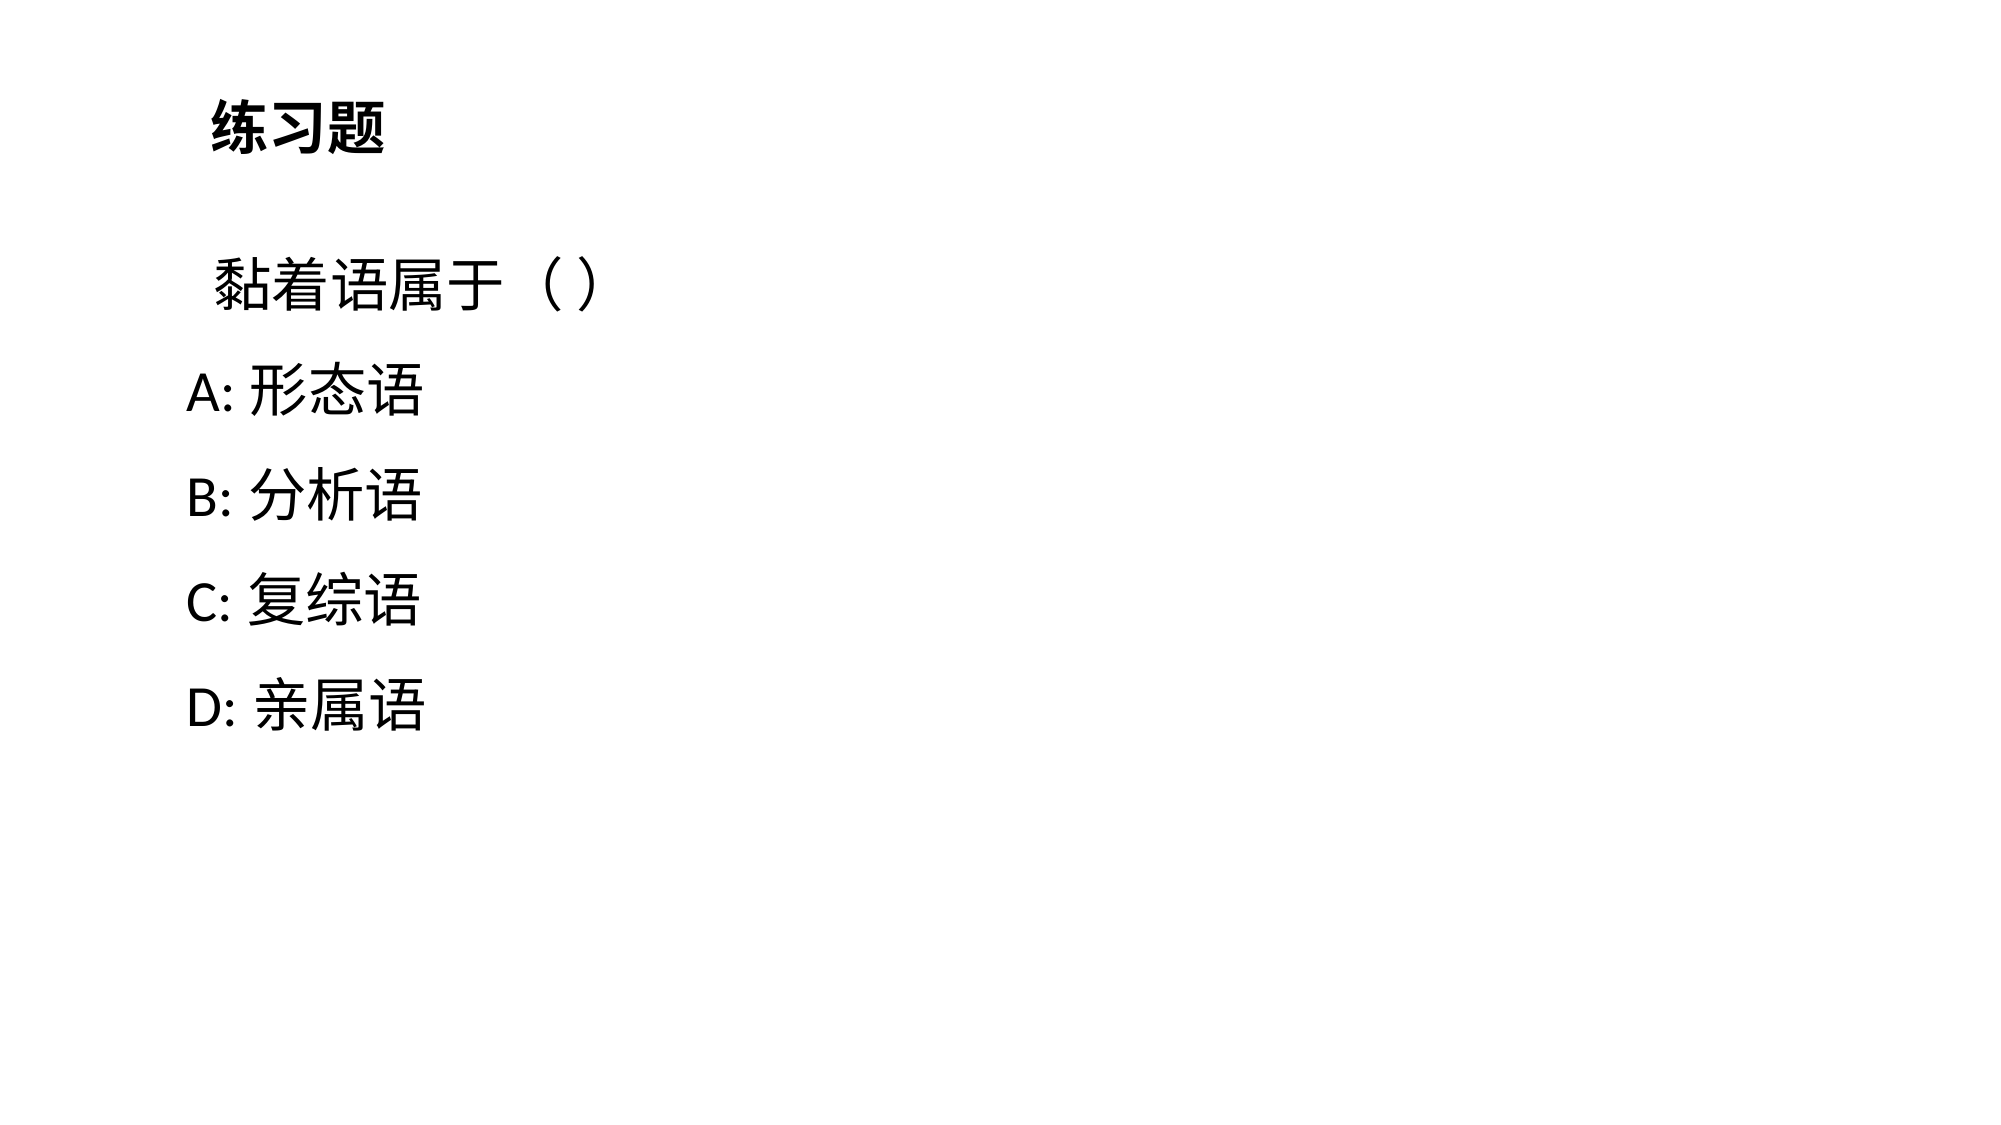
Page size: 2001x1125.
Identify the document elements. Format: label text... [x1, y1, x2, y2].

text_box 练习题 [196, 84, 401, 169]
text_box 黏着语属于（ ） A:形态语 B:分析语 C:复综语 D:亲属语 [172, 205, 1173, 746]
